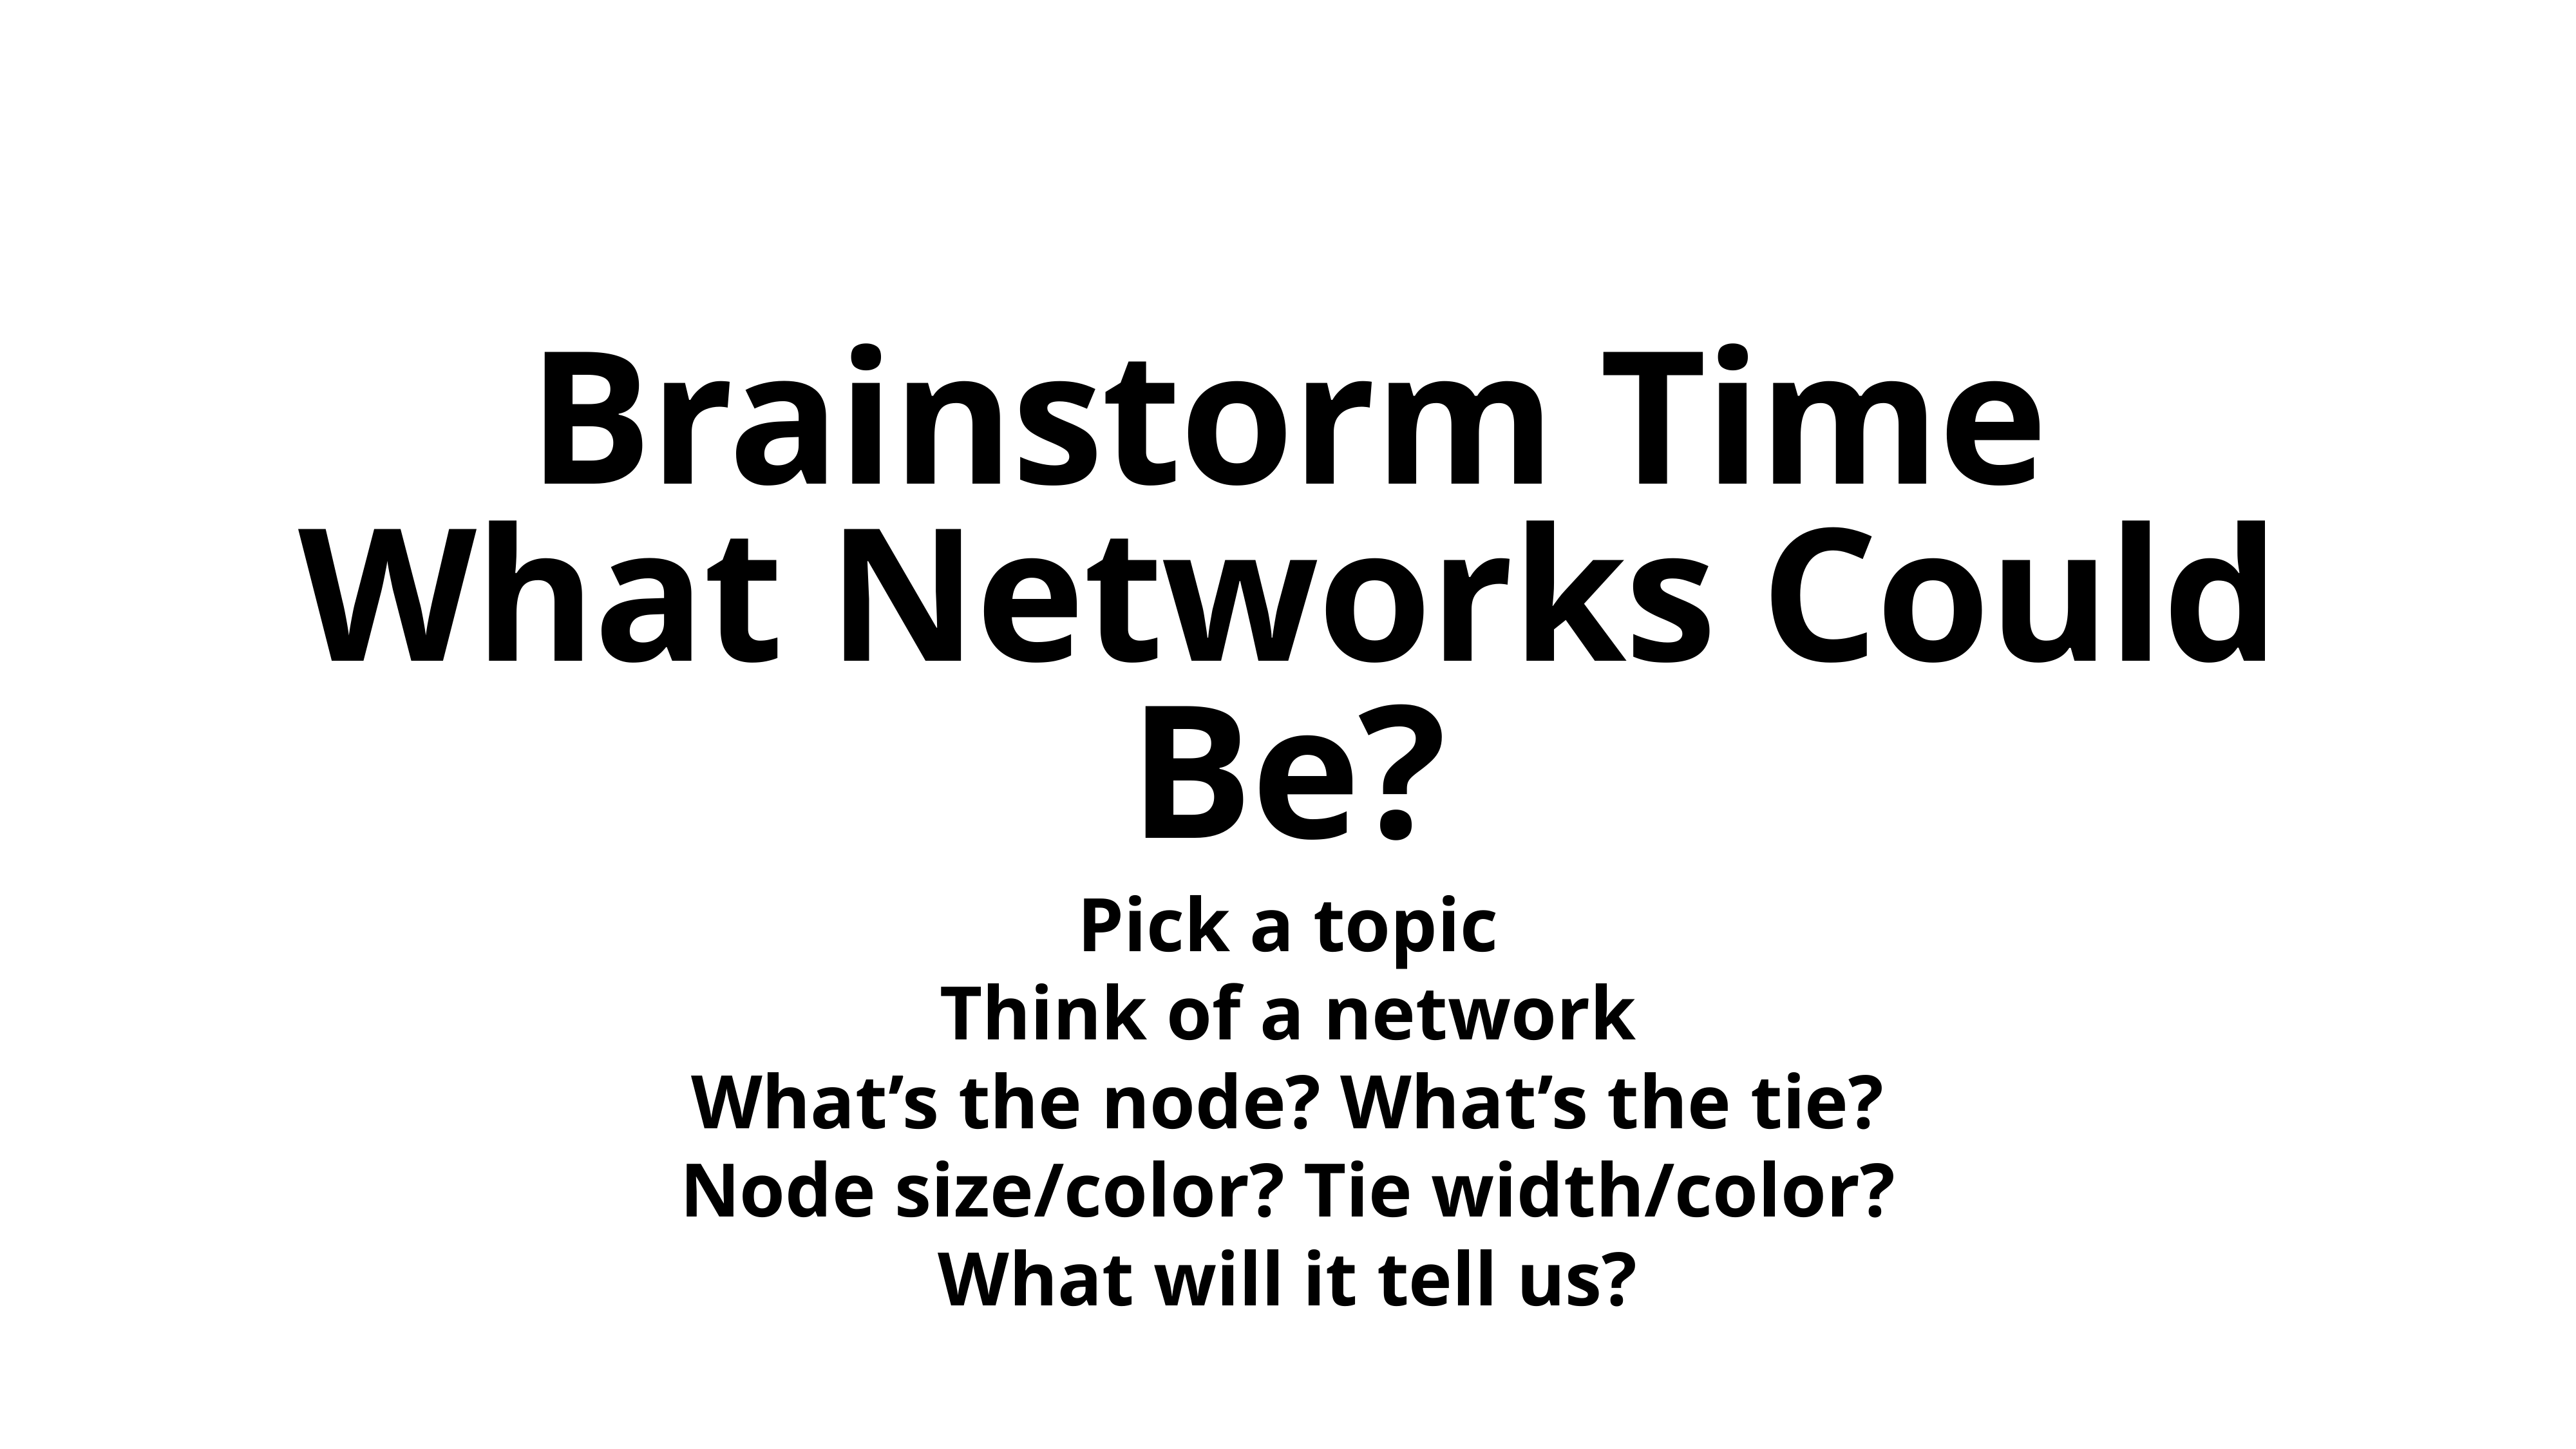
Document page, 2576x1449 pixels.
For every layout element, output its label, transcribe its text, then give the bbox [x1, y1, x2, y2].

list Pick a topic Think of a network What’s the node? What’s the tie? Node size/color? Tie width/color? What will it tell us? [127, 872, 2449, 1392]
list Brainstorm Time What Networks Could Be? [127, 379, 2449, 872]
